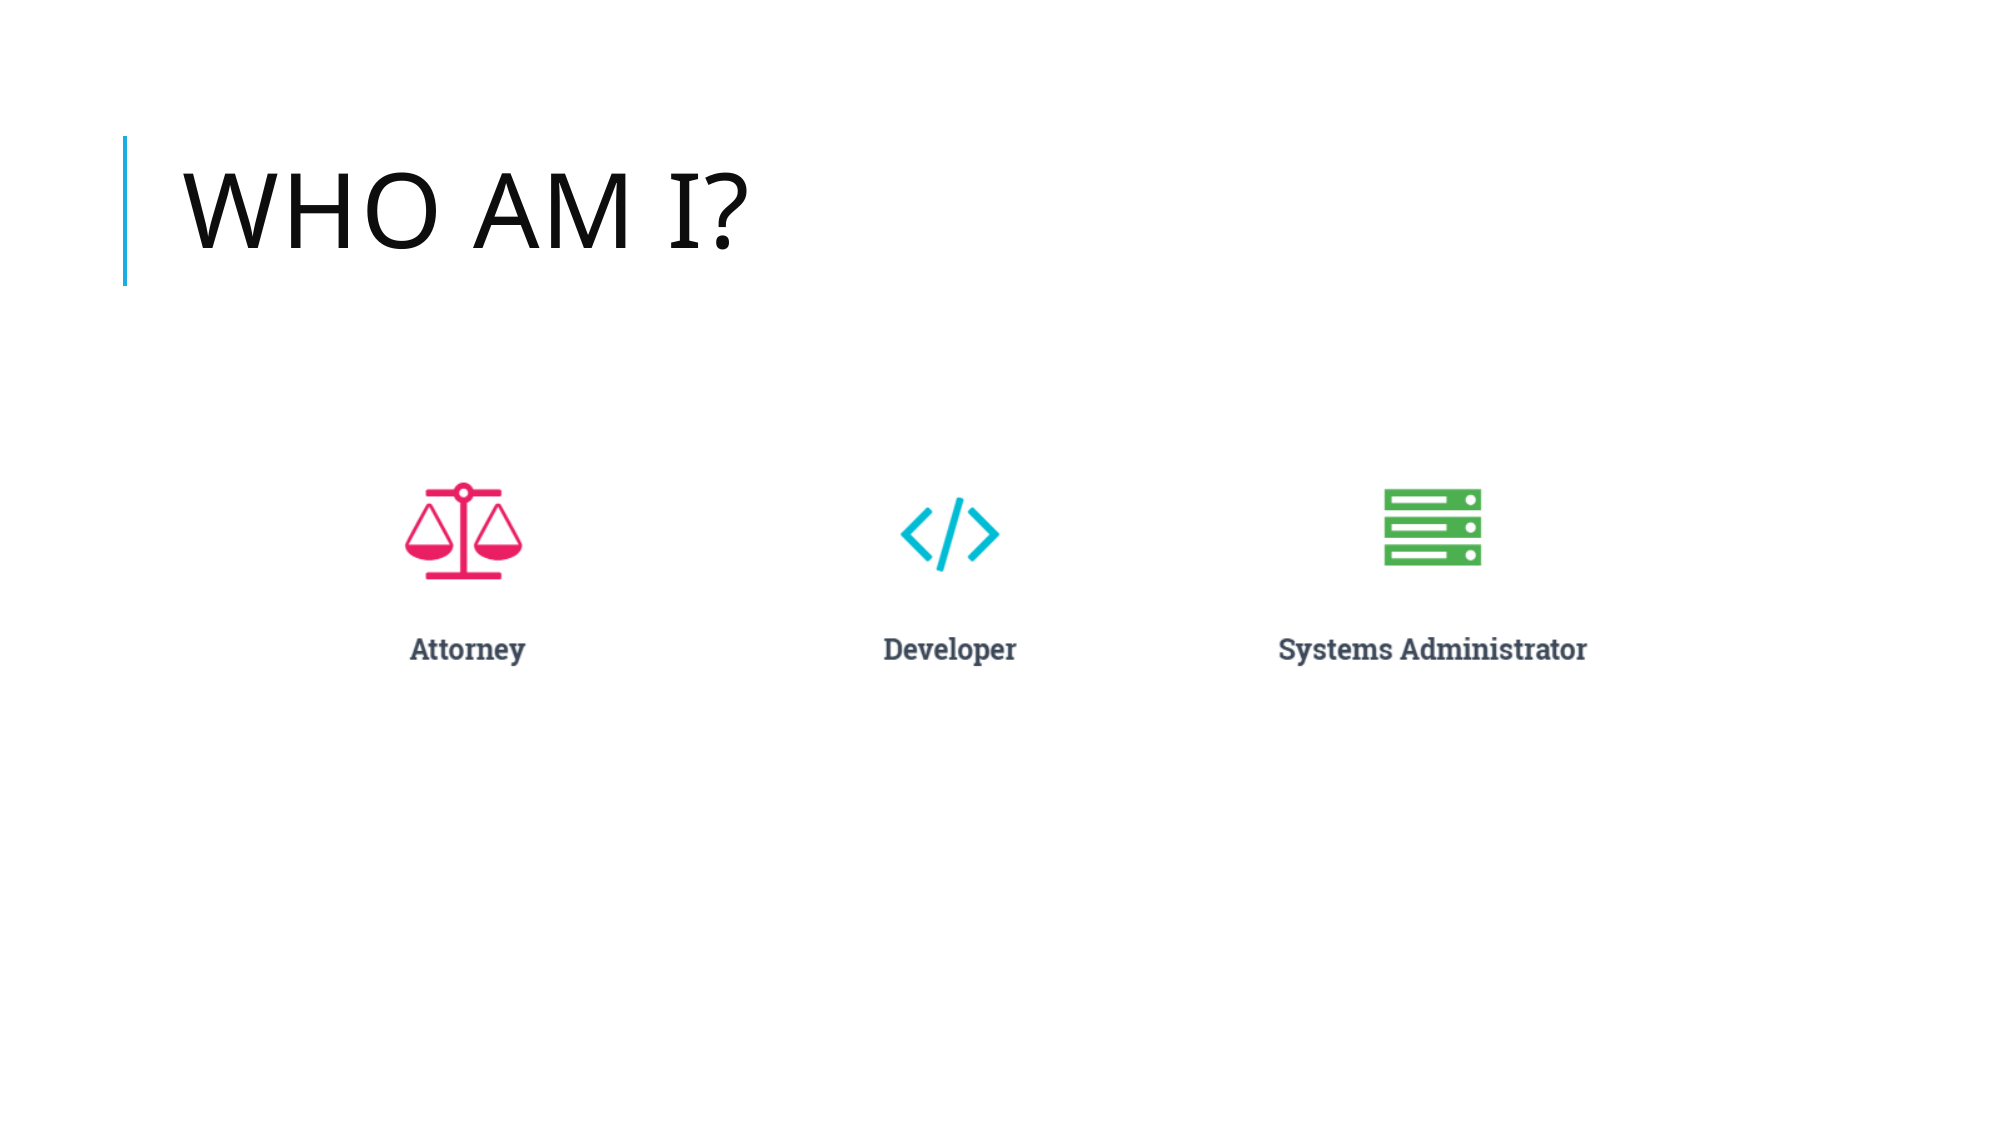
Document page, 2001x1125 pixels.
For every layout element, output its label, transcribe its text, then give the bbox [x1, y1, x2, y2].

picture [384, 440, 1616, 685]
title Who am I? [168, 96, 1763, 342]
